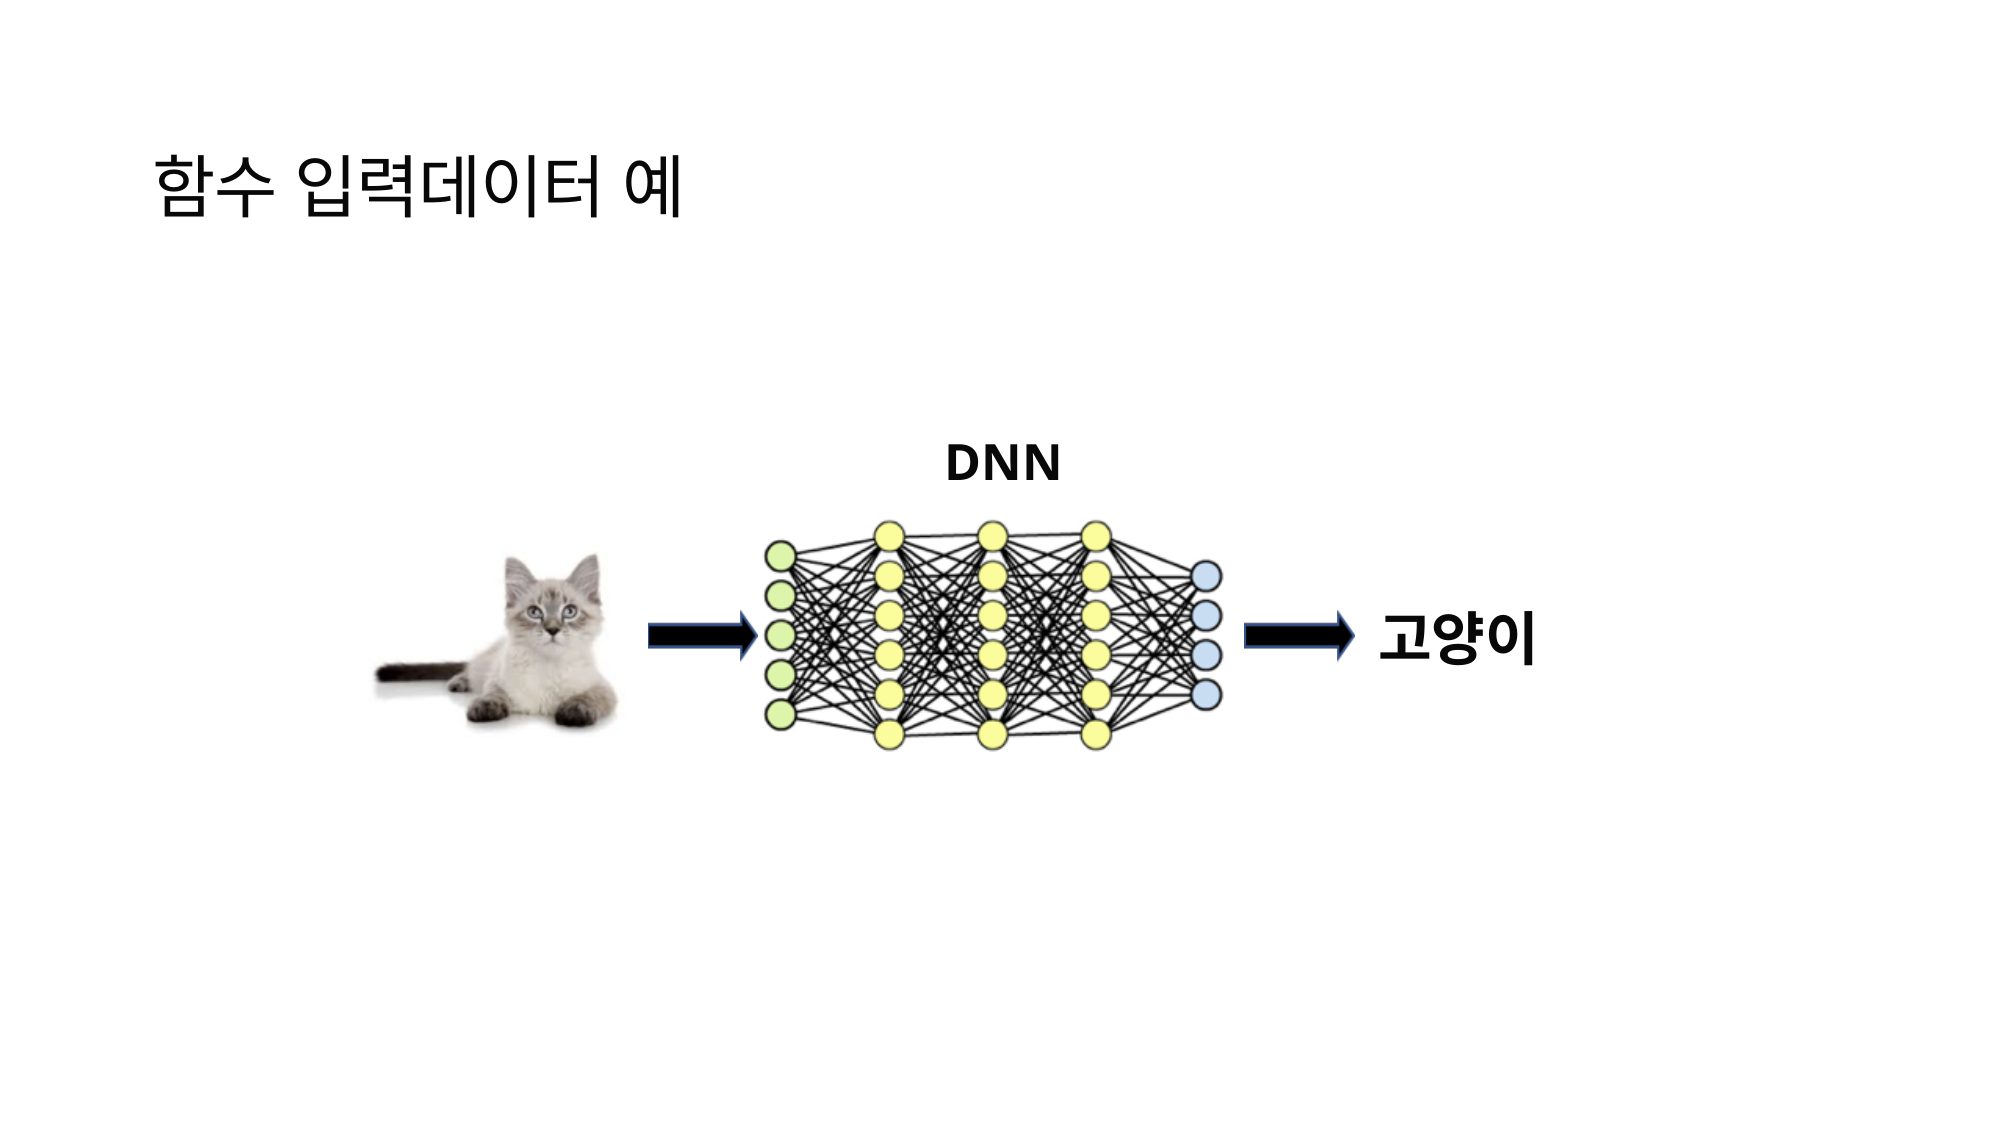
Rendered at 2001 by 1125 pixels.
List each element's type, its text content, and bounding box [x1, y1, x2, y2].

text_box DNN [915, 415, 1093, 513]
text_box 고양이 [1354, 586, 1562, 686]
picture [1244, 609, 1355, 663]
picture [342, 513, 1233, 758]
title 함수 입력데이터 예 [137, 137, 1863, 244]
